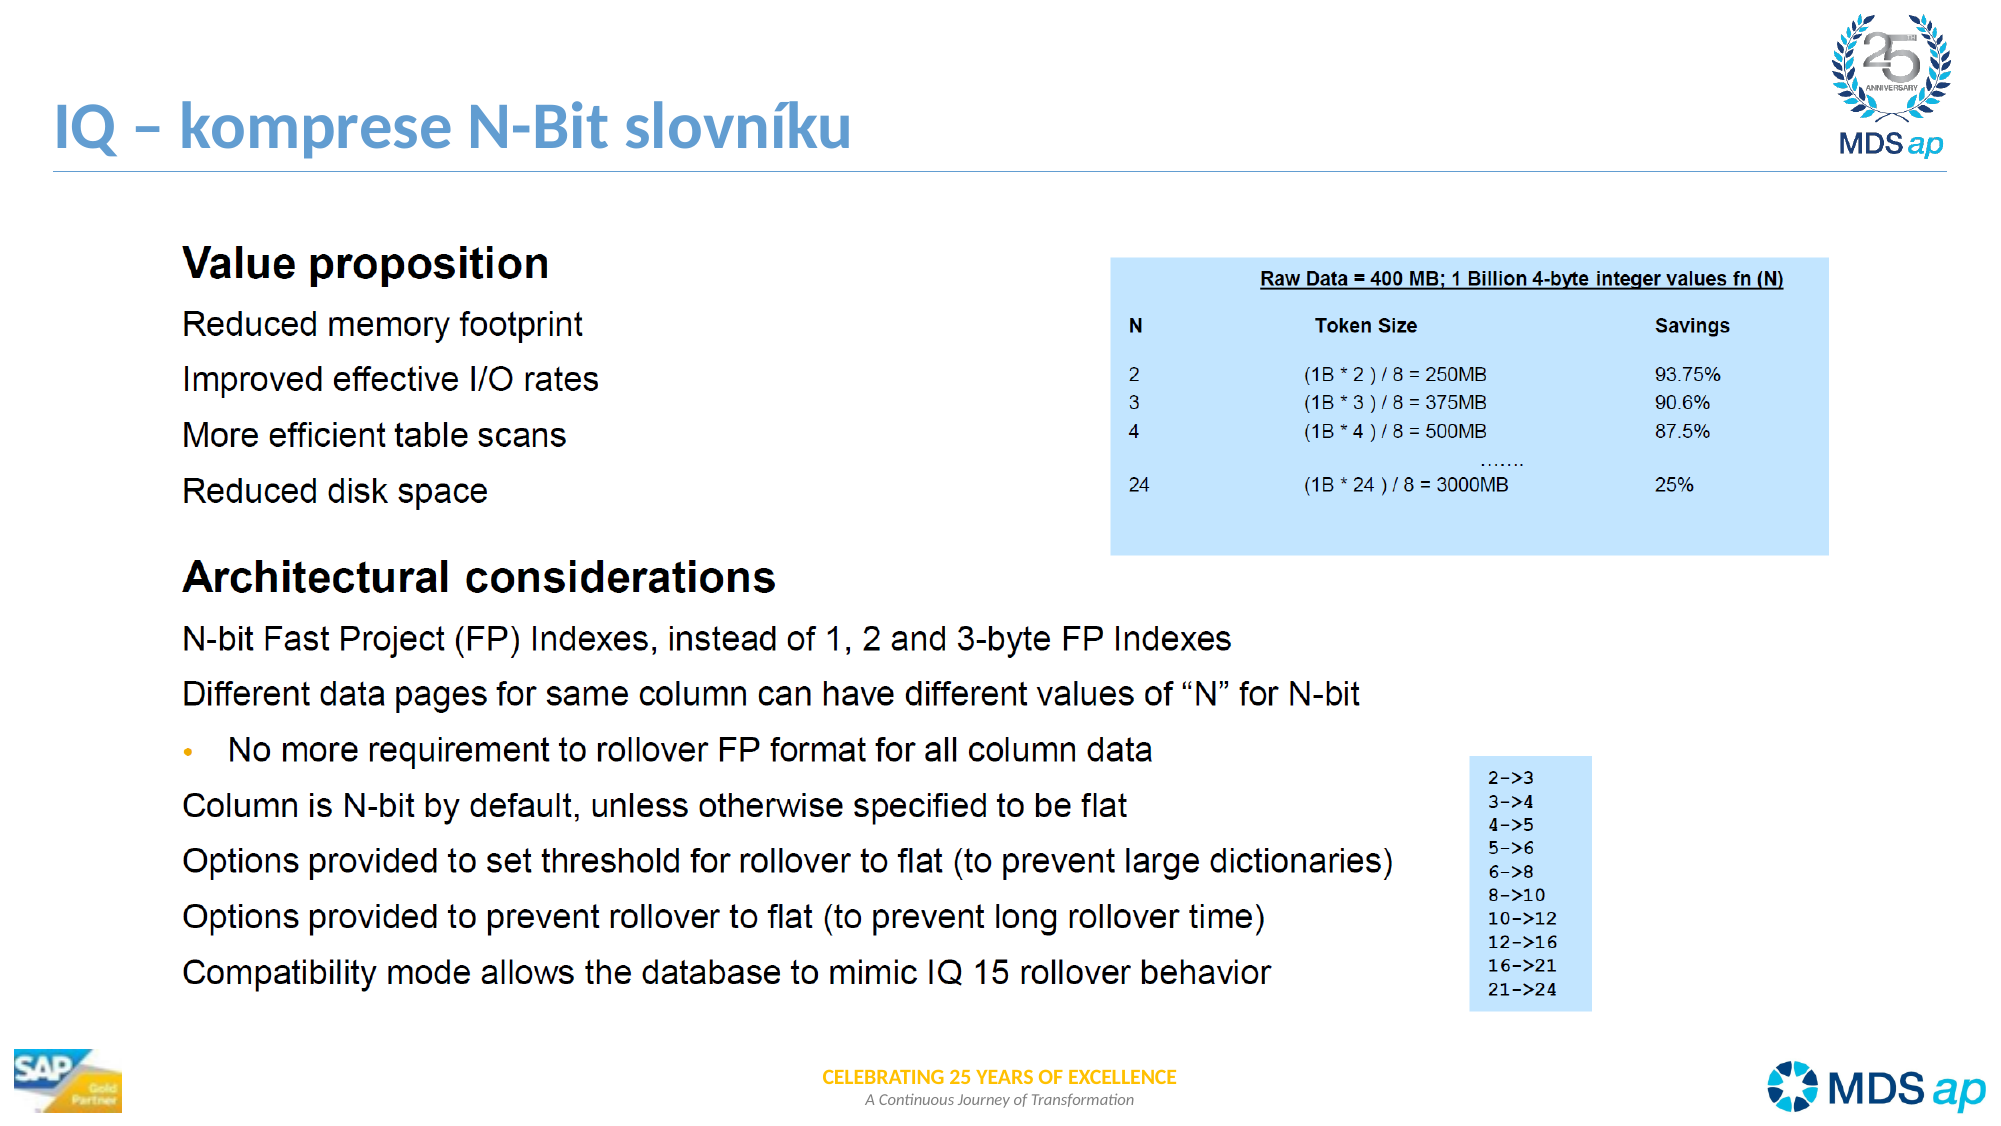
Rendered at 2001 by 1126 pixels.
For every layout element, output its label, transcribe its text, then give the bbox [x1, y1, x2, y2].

title IQ – komprese N-Bit slovníku [53, 60, 1947, 185]
picture [1832, 14, 1951, 159]
picture [1764, 1055, 1986, 1117]
picture [160, 198, 1841, 1047]
picture [14, 1049, 122, 1113]
